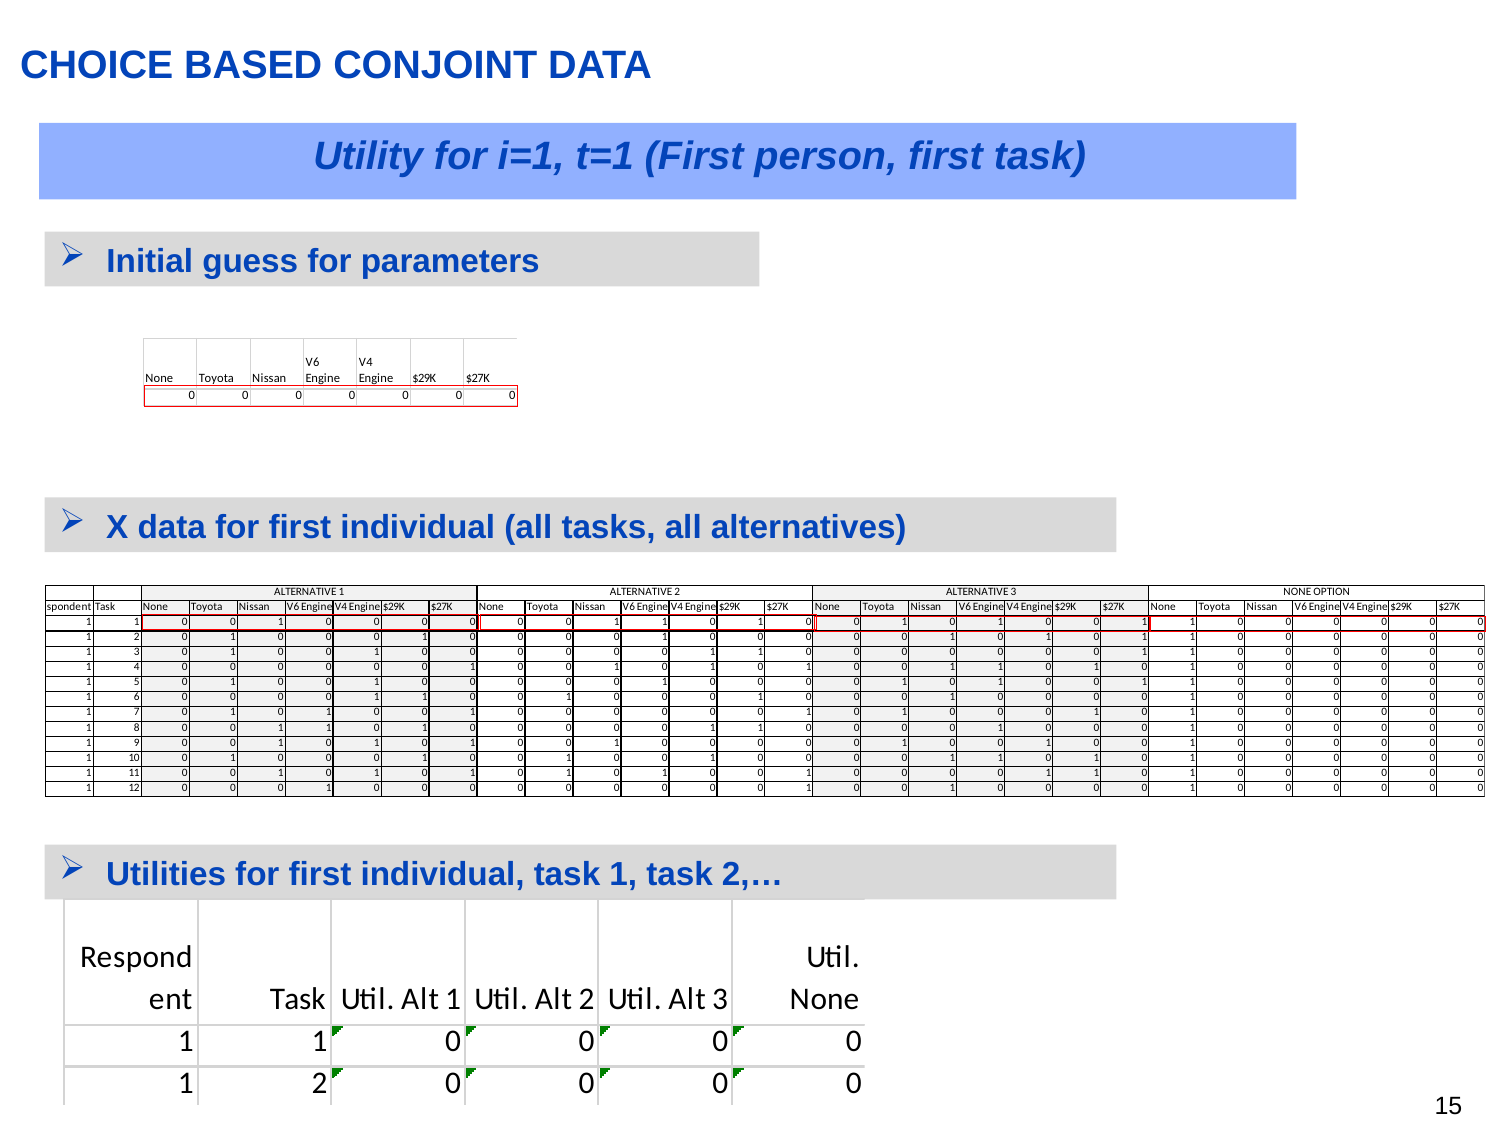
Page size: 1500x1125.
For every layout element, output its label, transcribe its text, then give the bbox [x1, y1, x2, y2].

picture [62, 897, 867, 1105]
title CHOICE BASED CONJOINT DATA [19, 38, 1463, 87]
text_box X data for first individual (all tasks, all alternatives) [44, 497, 1117, 553]
text_box Initial guess for parameters [44, 231, 760, 287]
text_box Utilities for first individual, task 1, task 2,… [44, 844, 1117, 900]
text_box Utility for i=1, t=1 (First person, first task) [104, 130, 1297, 178]
picture [142, 337, 518, 407]
slide_number 14 [1149, 1089, 1463, 1121]
text_box [39, 122, 1297, 200]
picture [44, 585, 1486, 798]
